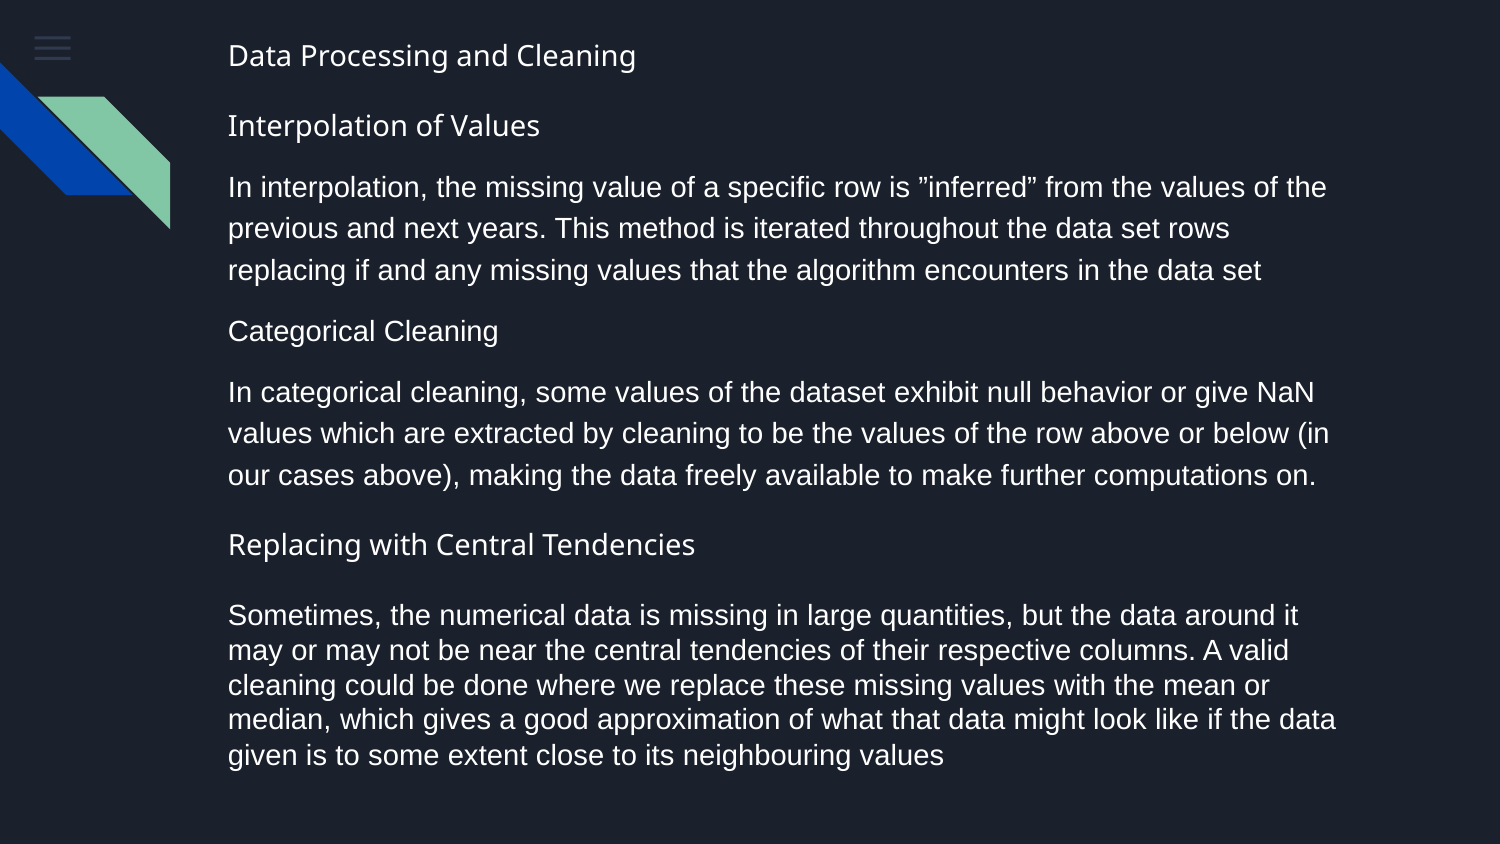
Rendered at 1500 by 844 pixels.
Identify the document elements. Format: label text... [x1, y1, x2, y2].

title Data Processing and Cleaning Interpolation of Values In interpolation, the missing value of a specific row is ”inferred” from the values of the previous and next years. This method is iterated throughout the data set rows replacing if and any missing values that the algorithm encounters in the data set Categorical Cleaning In categorical cleaning, some values of the dataset exhibit null behavior or give NaN values which are extracted by cleaning to be the values of the row above or below (in our cases above), making the data freely available to make further computations on. Replacing with Central Tendencies Sometimes, the numerical data is missing in large quantities, but the data around it may or may not be near the central tendencies of their respective columns. A valid cleaning could be done where we replace these missing values with the mean or median, which gives a good approximation of what that data might look like if the data given is to some extent close to its neighbouring values [212, 22, 1368, 172]
